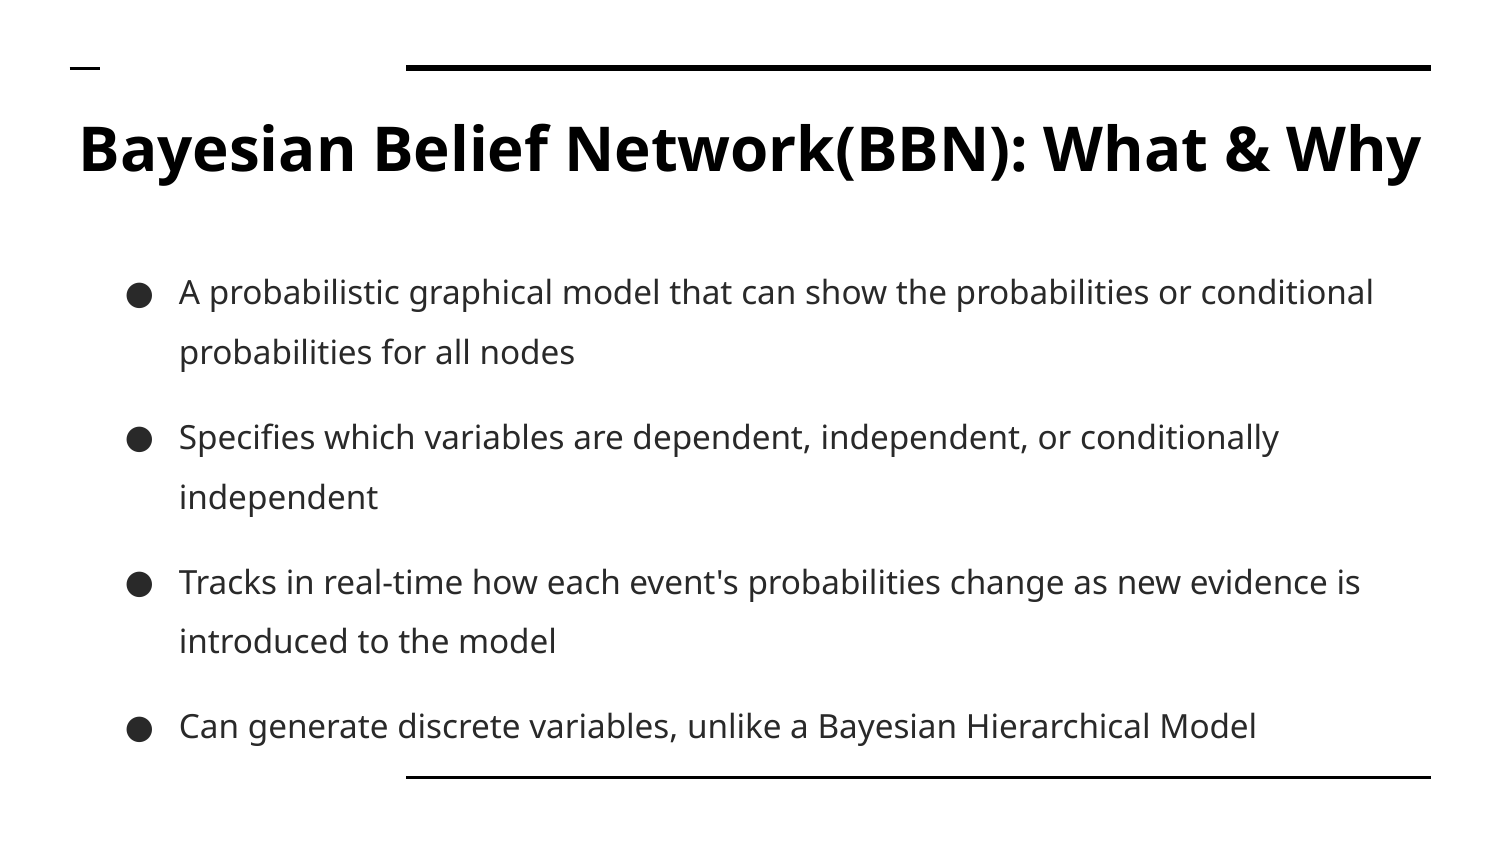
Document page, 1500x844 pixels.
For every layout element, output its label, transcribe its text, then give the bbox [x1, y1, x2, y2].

list A probabilistic graphical model that can show the probabilities or conditional probabilities for all nodes Specifies which variables are dependent, independent, or conditionally independent Tracks in real-time how each event's probabilities change as new evidence is introduced to the model Can generate discrete variables, unlike a Bayesian Hierarchical Model [88, 236, 1412, 745]
title Bayesian Belief Network(BBN): What & Why [63, 94, 1500, 199]
